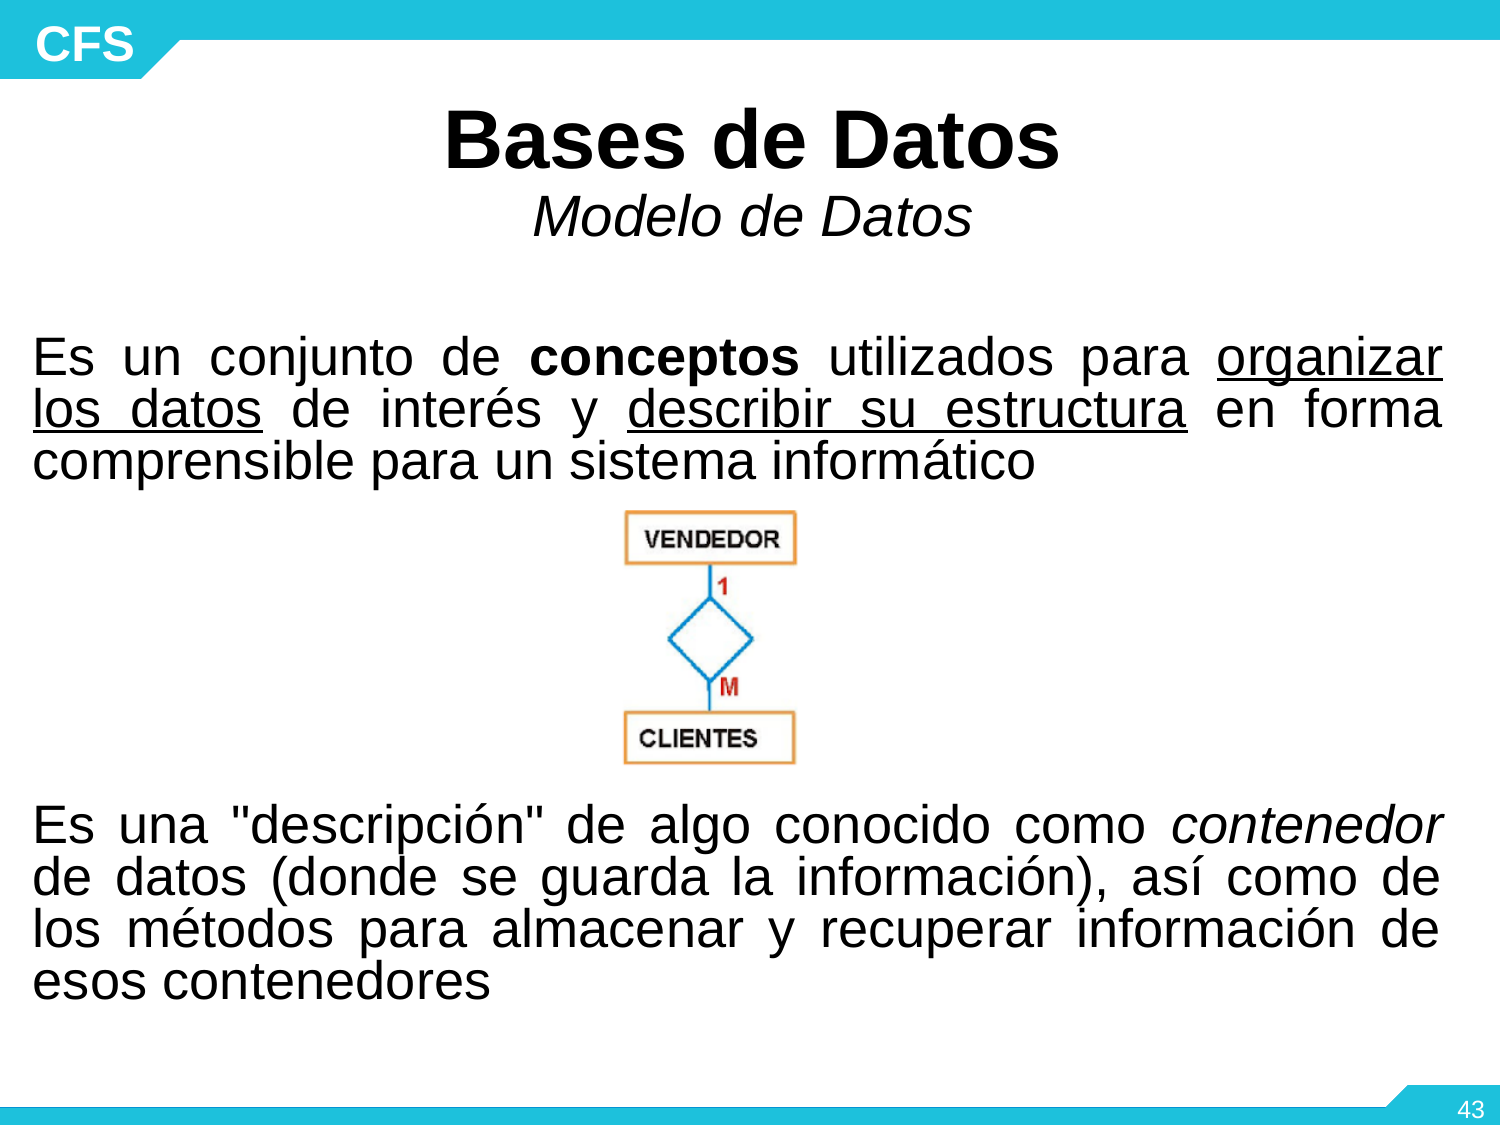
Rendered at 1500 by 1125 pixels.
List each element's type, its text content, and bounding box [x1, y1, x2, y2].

picture [610, 491, 827, 771]
text_box ‹#› [1162, 1078, 1500, 1125]
text_box Es un conjunto de conceptos utilizados para organizar los datos de interés y describir su estructura en forma comprensible para un sistema informático Es una "descripción" de algo conocido como contenedor de datos (donde se guarda la información), así como de los métodos para almacenar y recuperar información de esos contenedores [17, 326, 1459, 1052]
text_box Bases de Datos Modelo de Datos [105, 72, 1400, 273]
